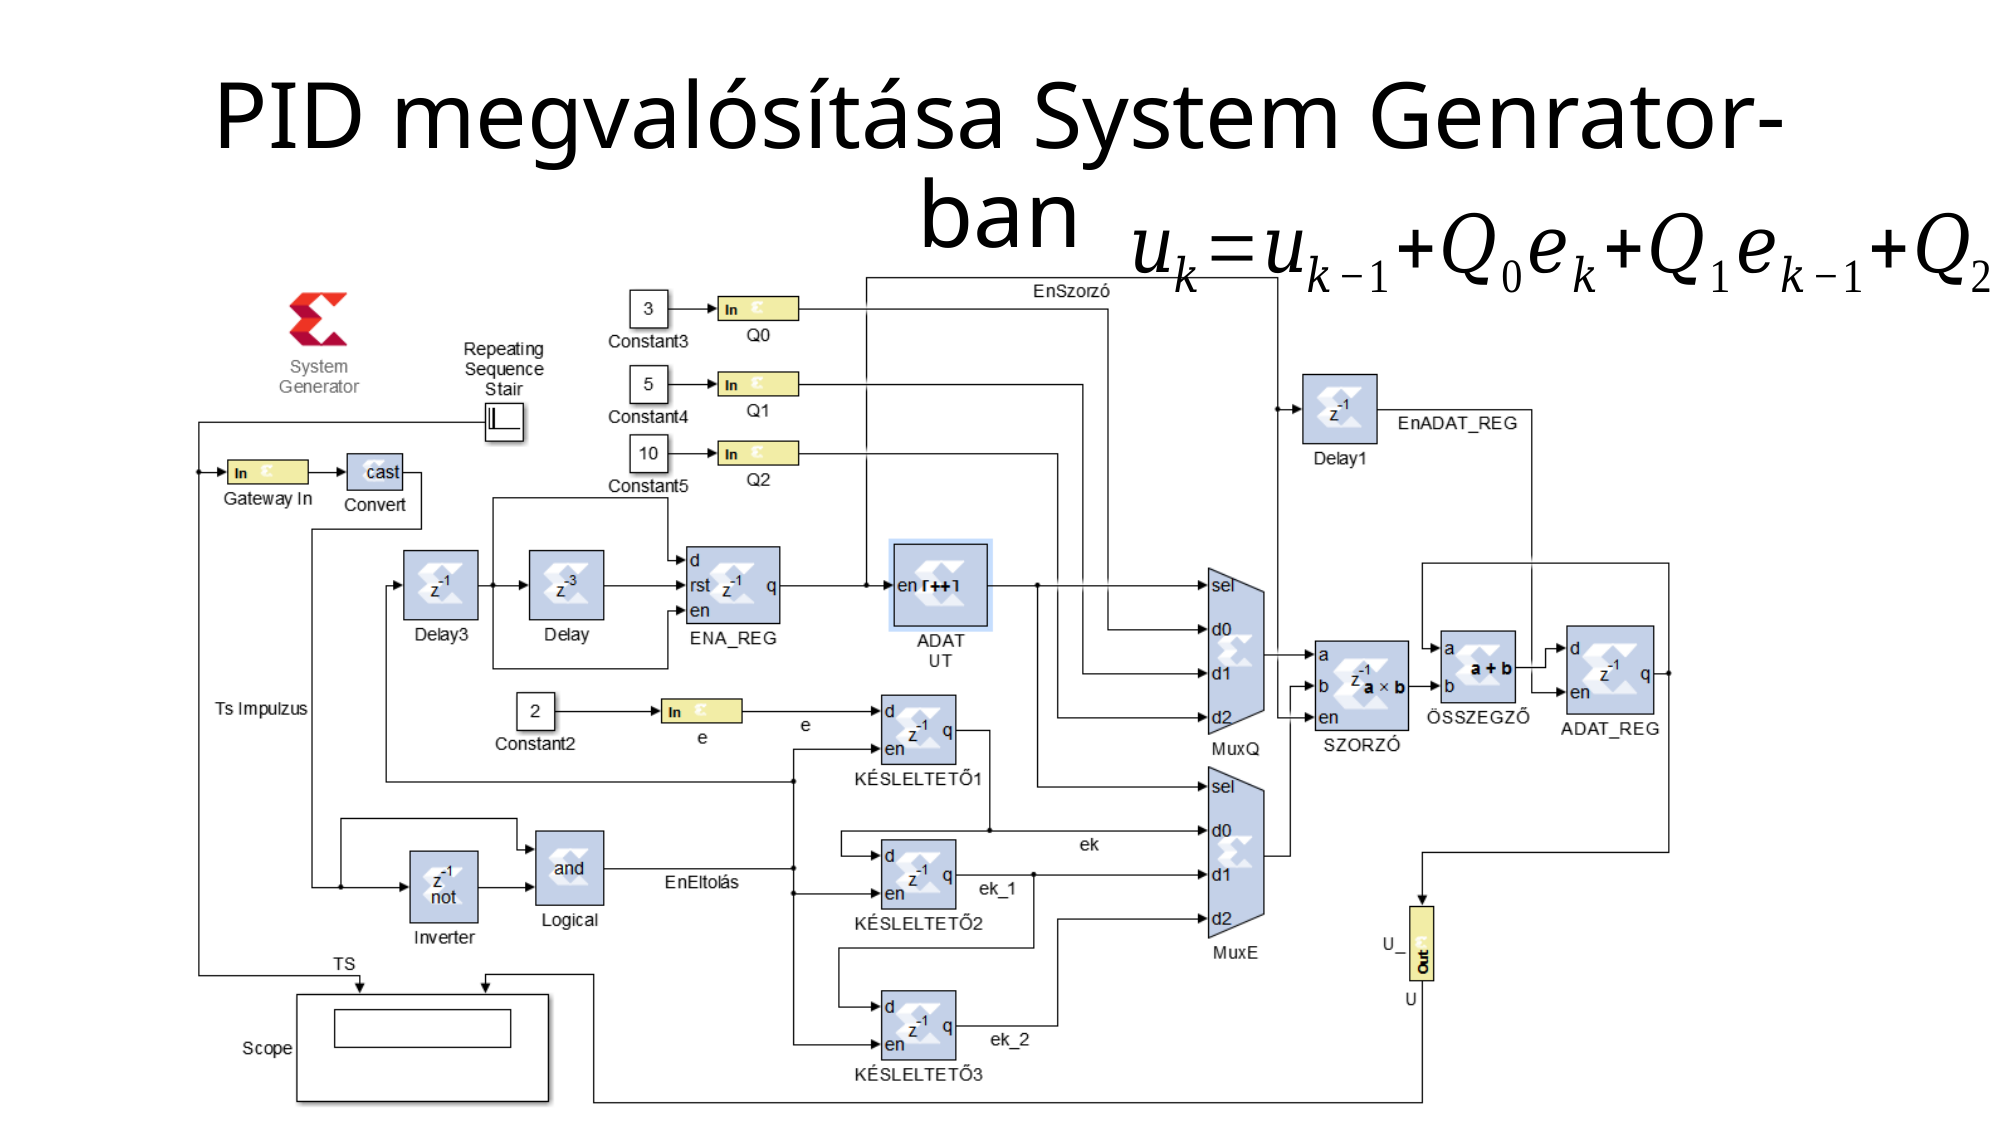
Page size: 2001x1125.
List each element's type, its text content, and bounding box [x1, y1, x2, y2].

title PID megvalósítása System Genrator-ban [137, 59, 1863, 278]
picture [182, 252, 1701, 1125]
